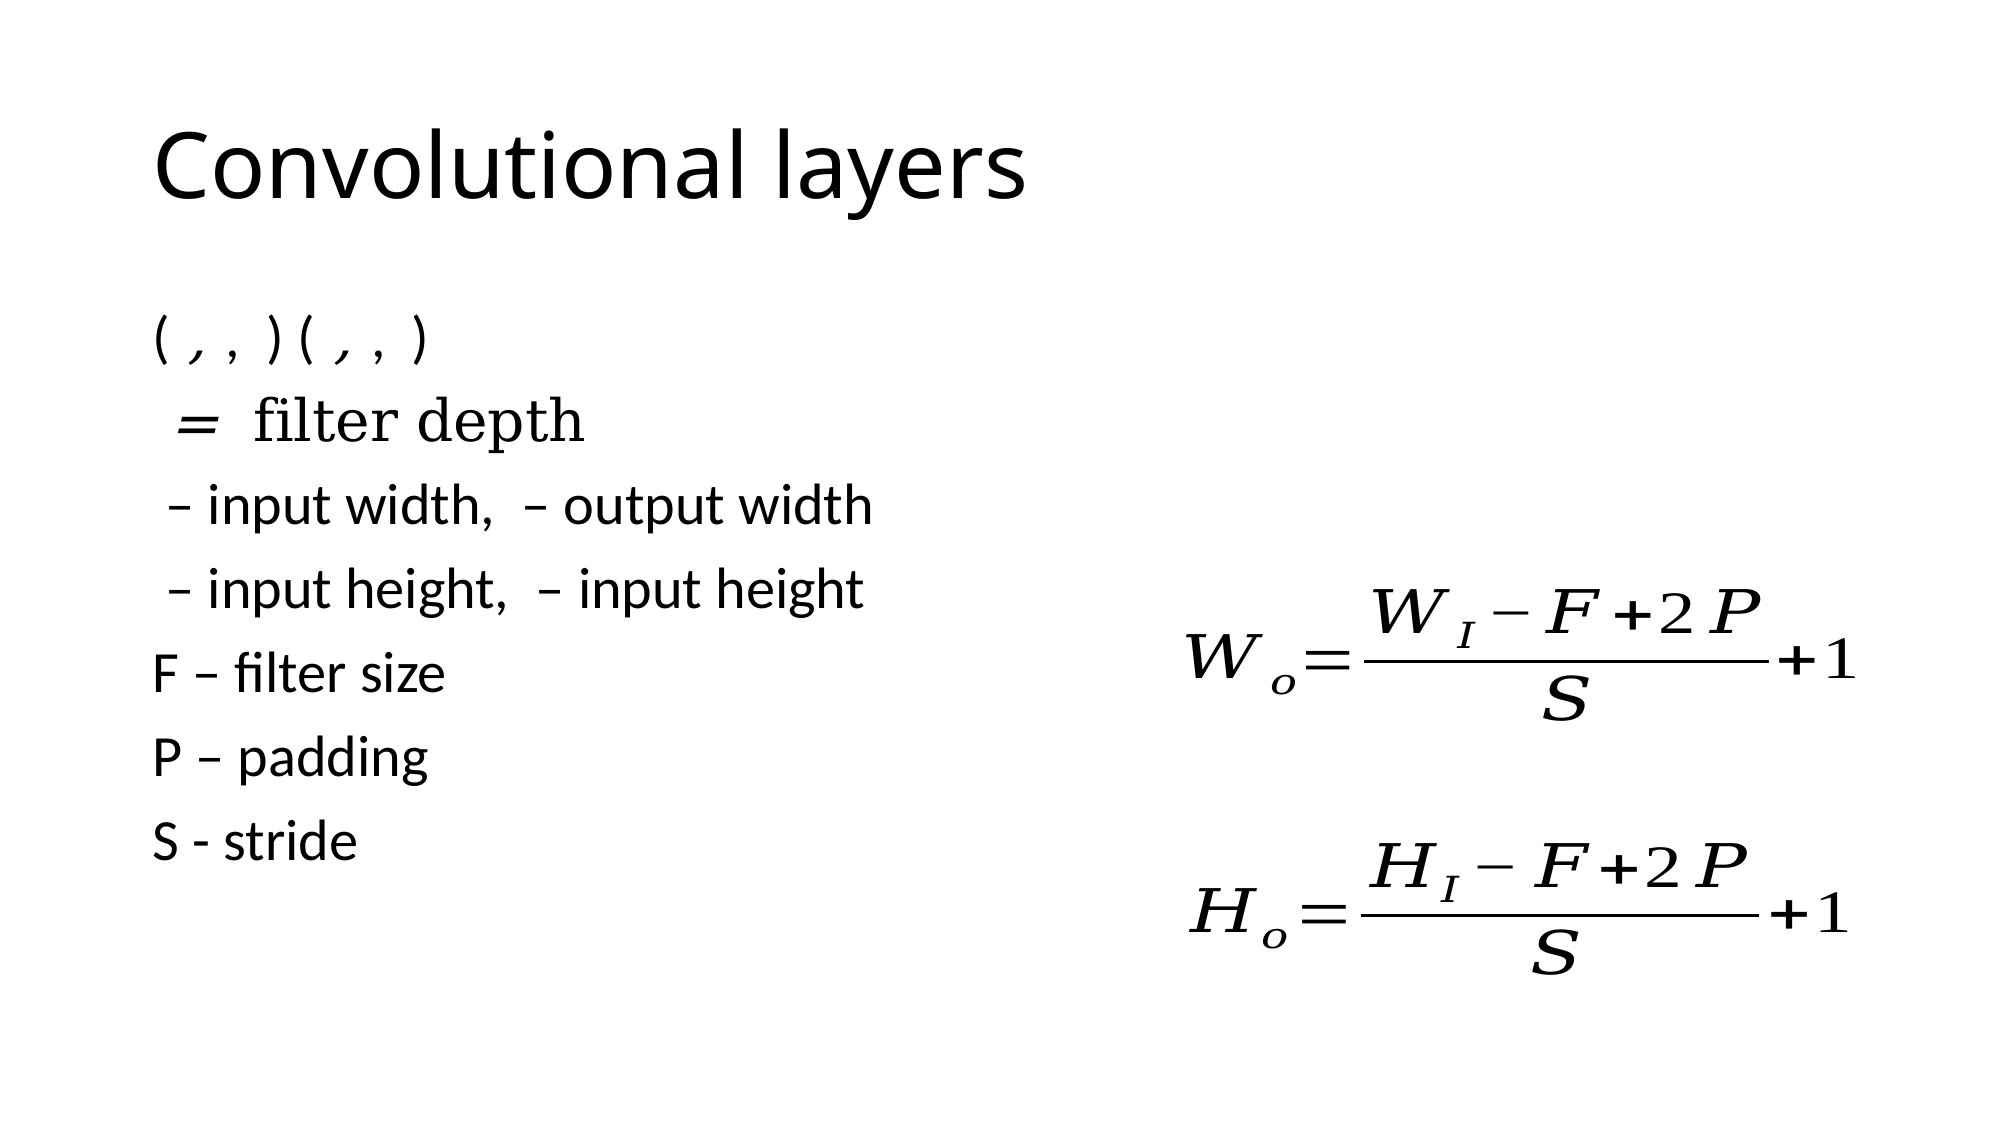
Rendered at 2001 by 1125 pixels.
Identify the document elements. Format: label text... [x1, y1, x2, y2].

title Convolutional layers [137, 59, 1863, 278]
